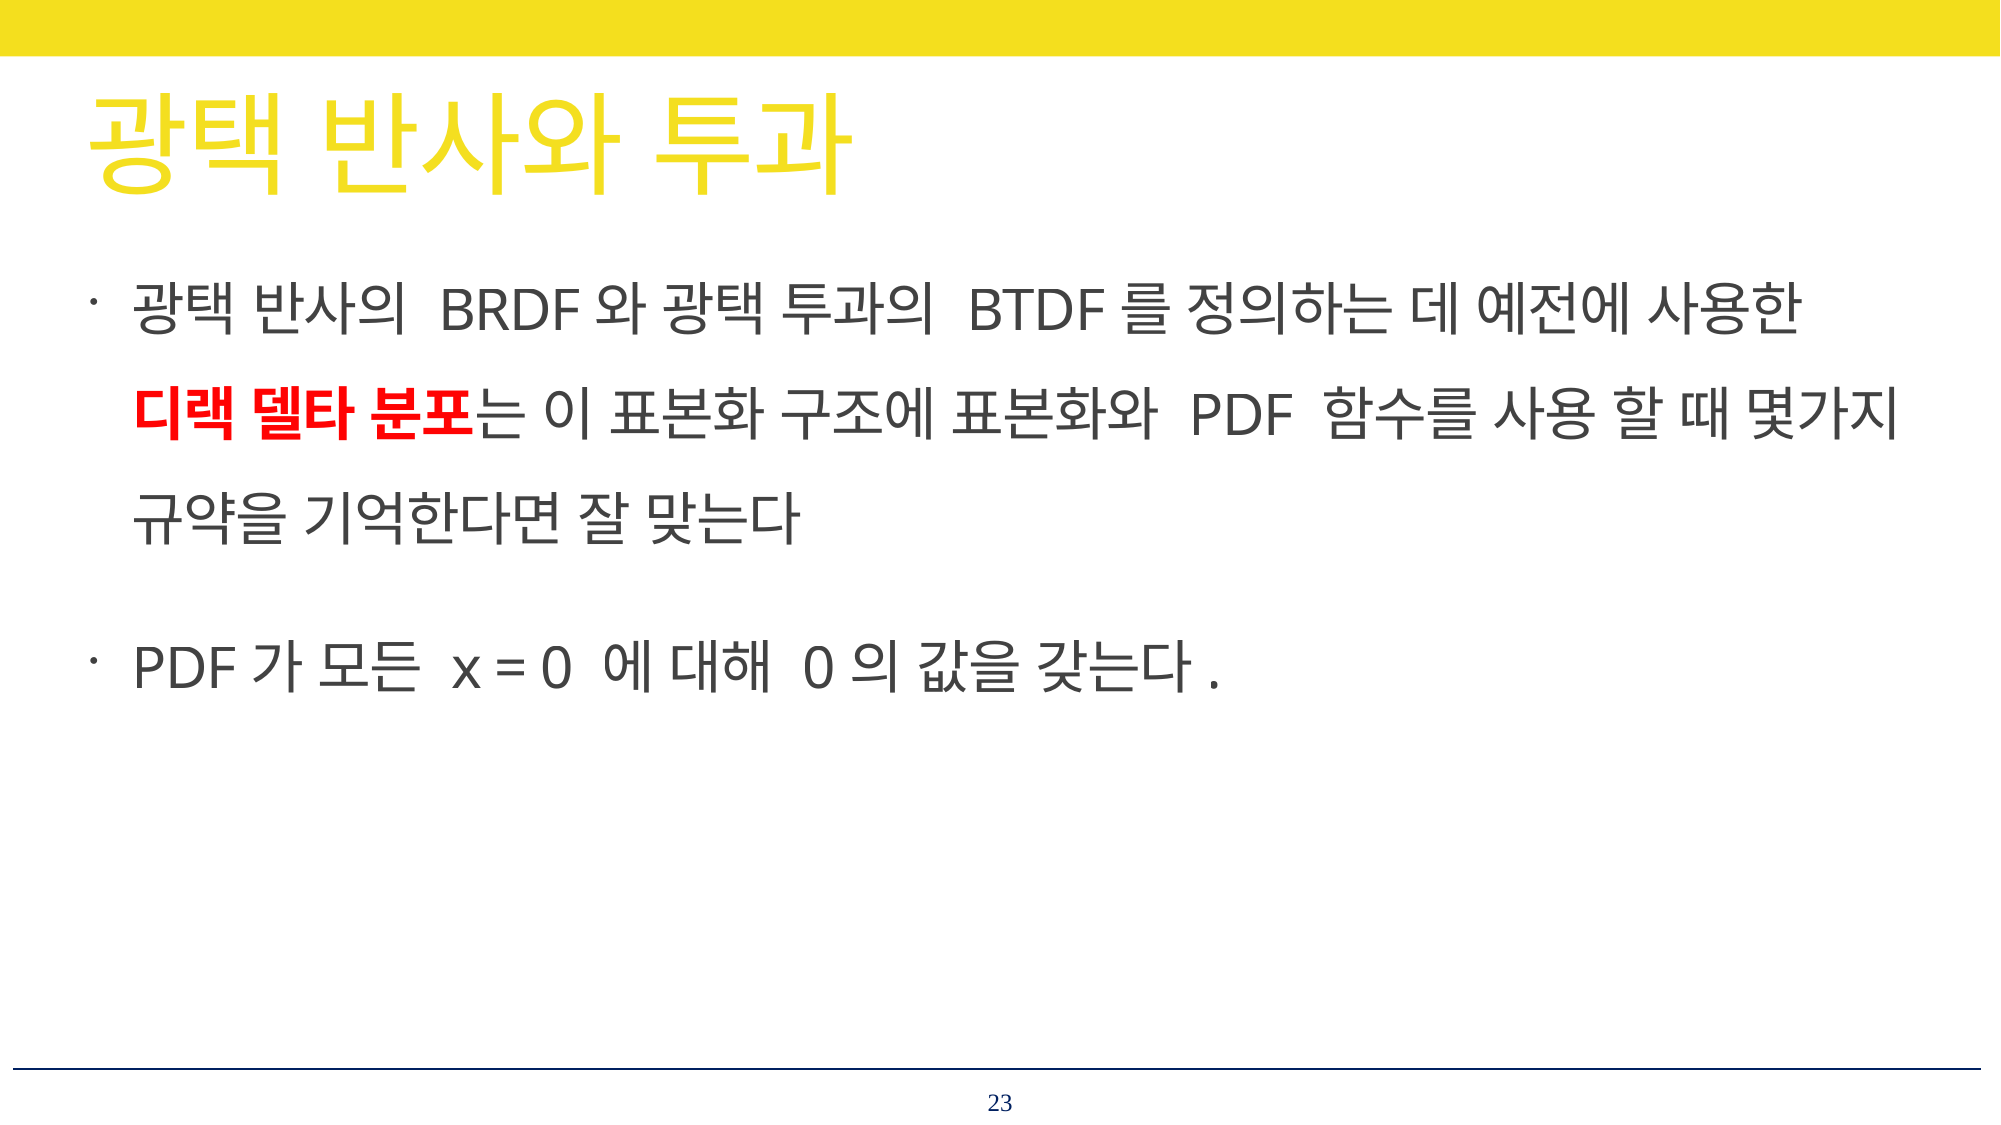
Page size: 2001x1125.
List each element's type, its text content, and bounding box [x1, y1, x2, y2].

list 광택 반사의 BRDF와 광택 투과의 BTDF를 정의하는 데 예전에 사용한 디랙 델타 분포는 이 표본화 구조에 표본화와 PDF 함수를 사용 할 때 몇가지 규약을 기억한다면 잘 맞는다 PDF가 모든 x = 0 에 대해 0의 값을 갖는다. [85, 237, 1915, 1049]
slide_number 23 [916, 1078, 1084, 1125]
title 광택 반사와 투과 [85, 89, 1915, 212]
